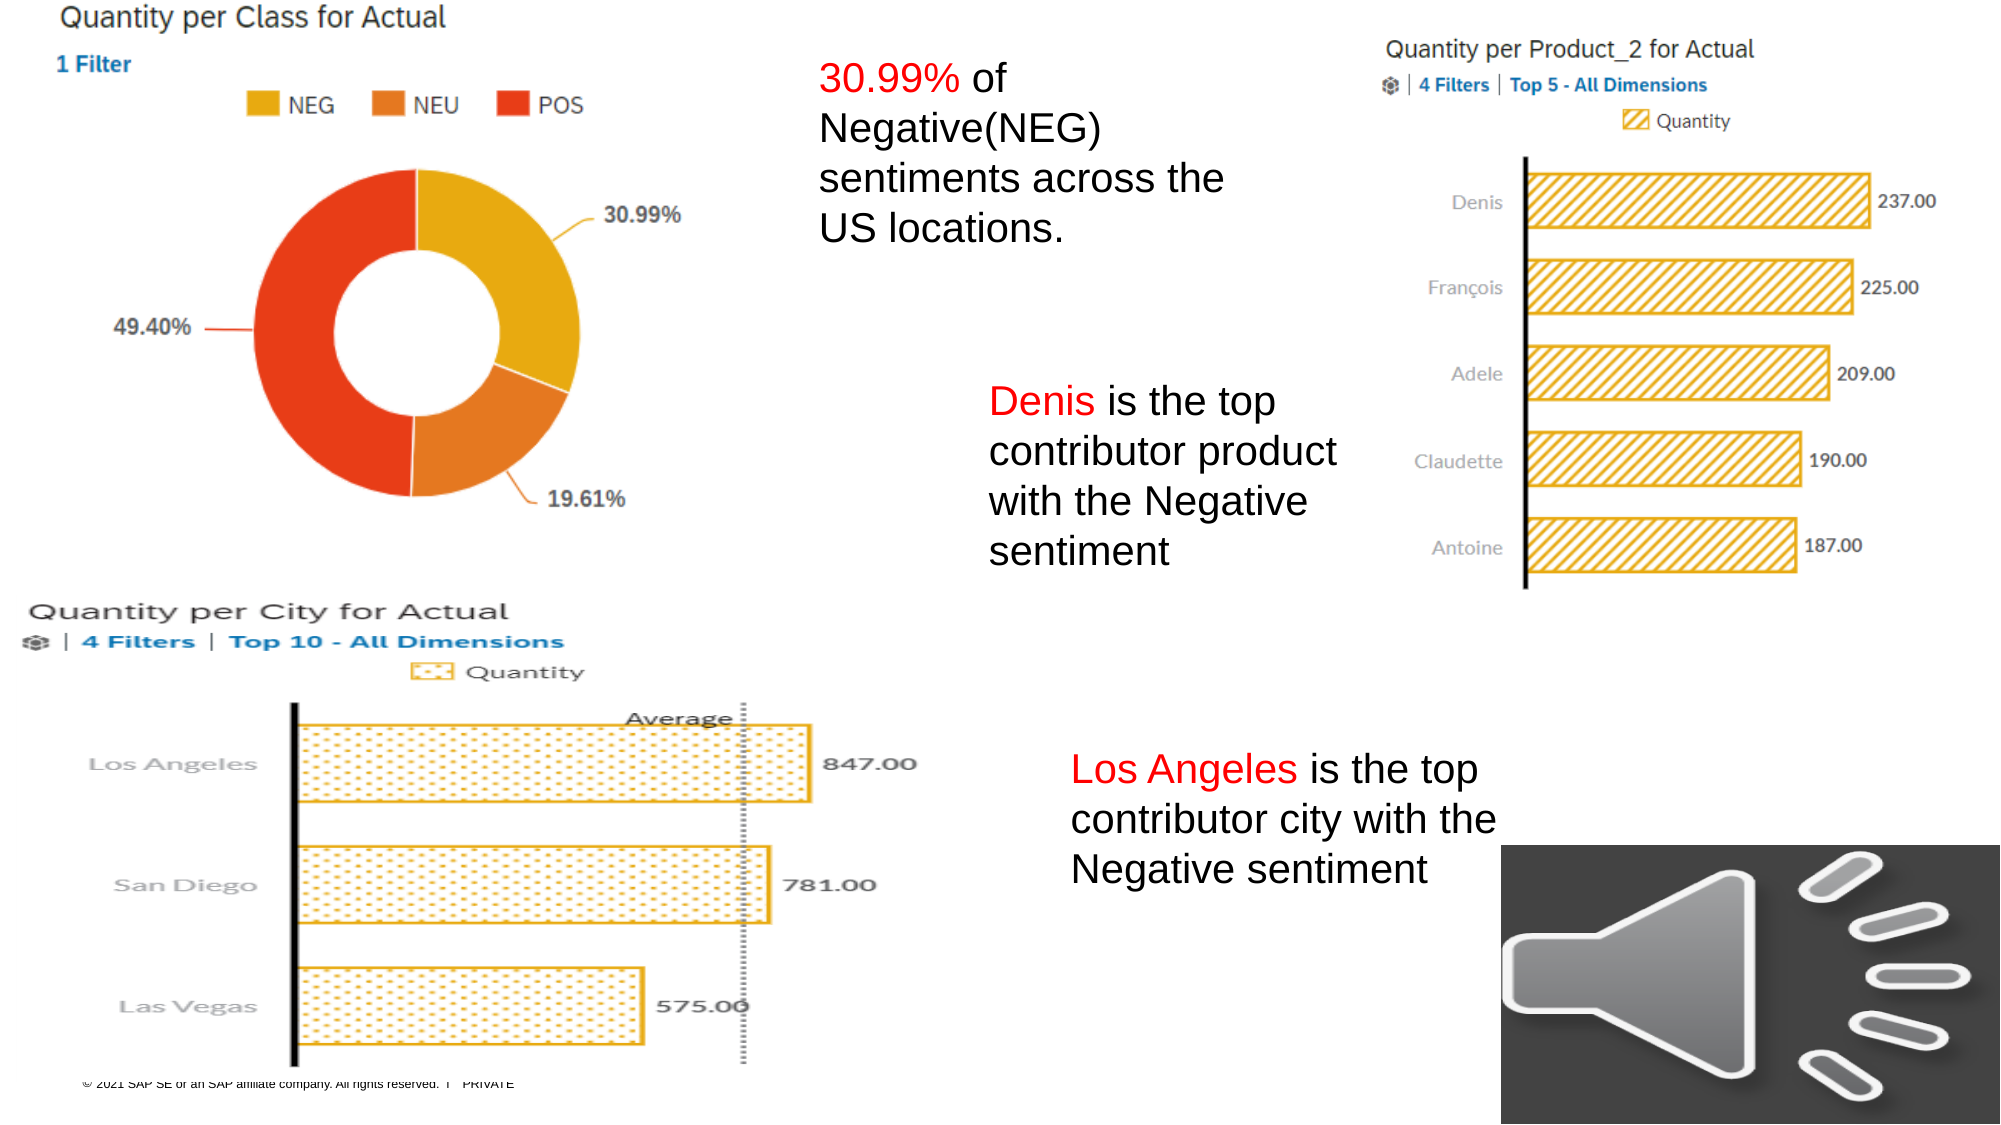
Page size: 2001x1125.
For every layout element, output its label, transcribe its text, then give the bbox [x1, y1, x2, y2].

text_box 30.99% of Negative(NEG) sentiments across the US locations. [804, 43, 1304, 259]
text_box Los Angeles is the top contributor city with the Negative sentiment [1055, 733, 1606, 899]
picture [1500, 843, 2001, 1125]
picture [49, 0, 763, 545]
text_box Denis is the top contributor product with the Negative sentiment [973, 366, 1362, 582]
picture [15, 595, 948, 1083]
picture [1380, 33, 1968, 596]
